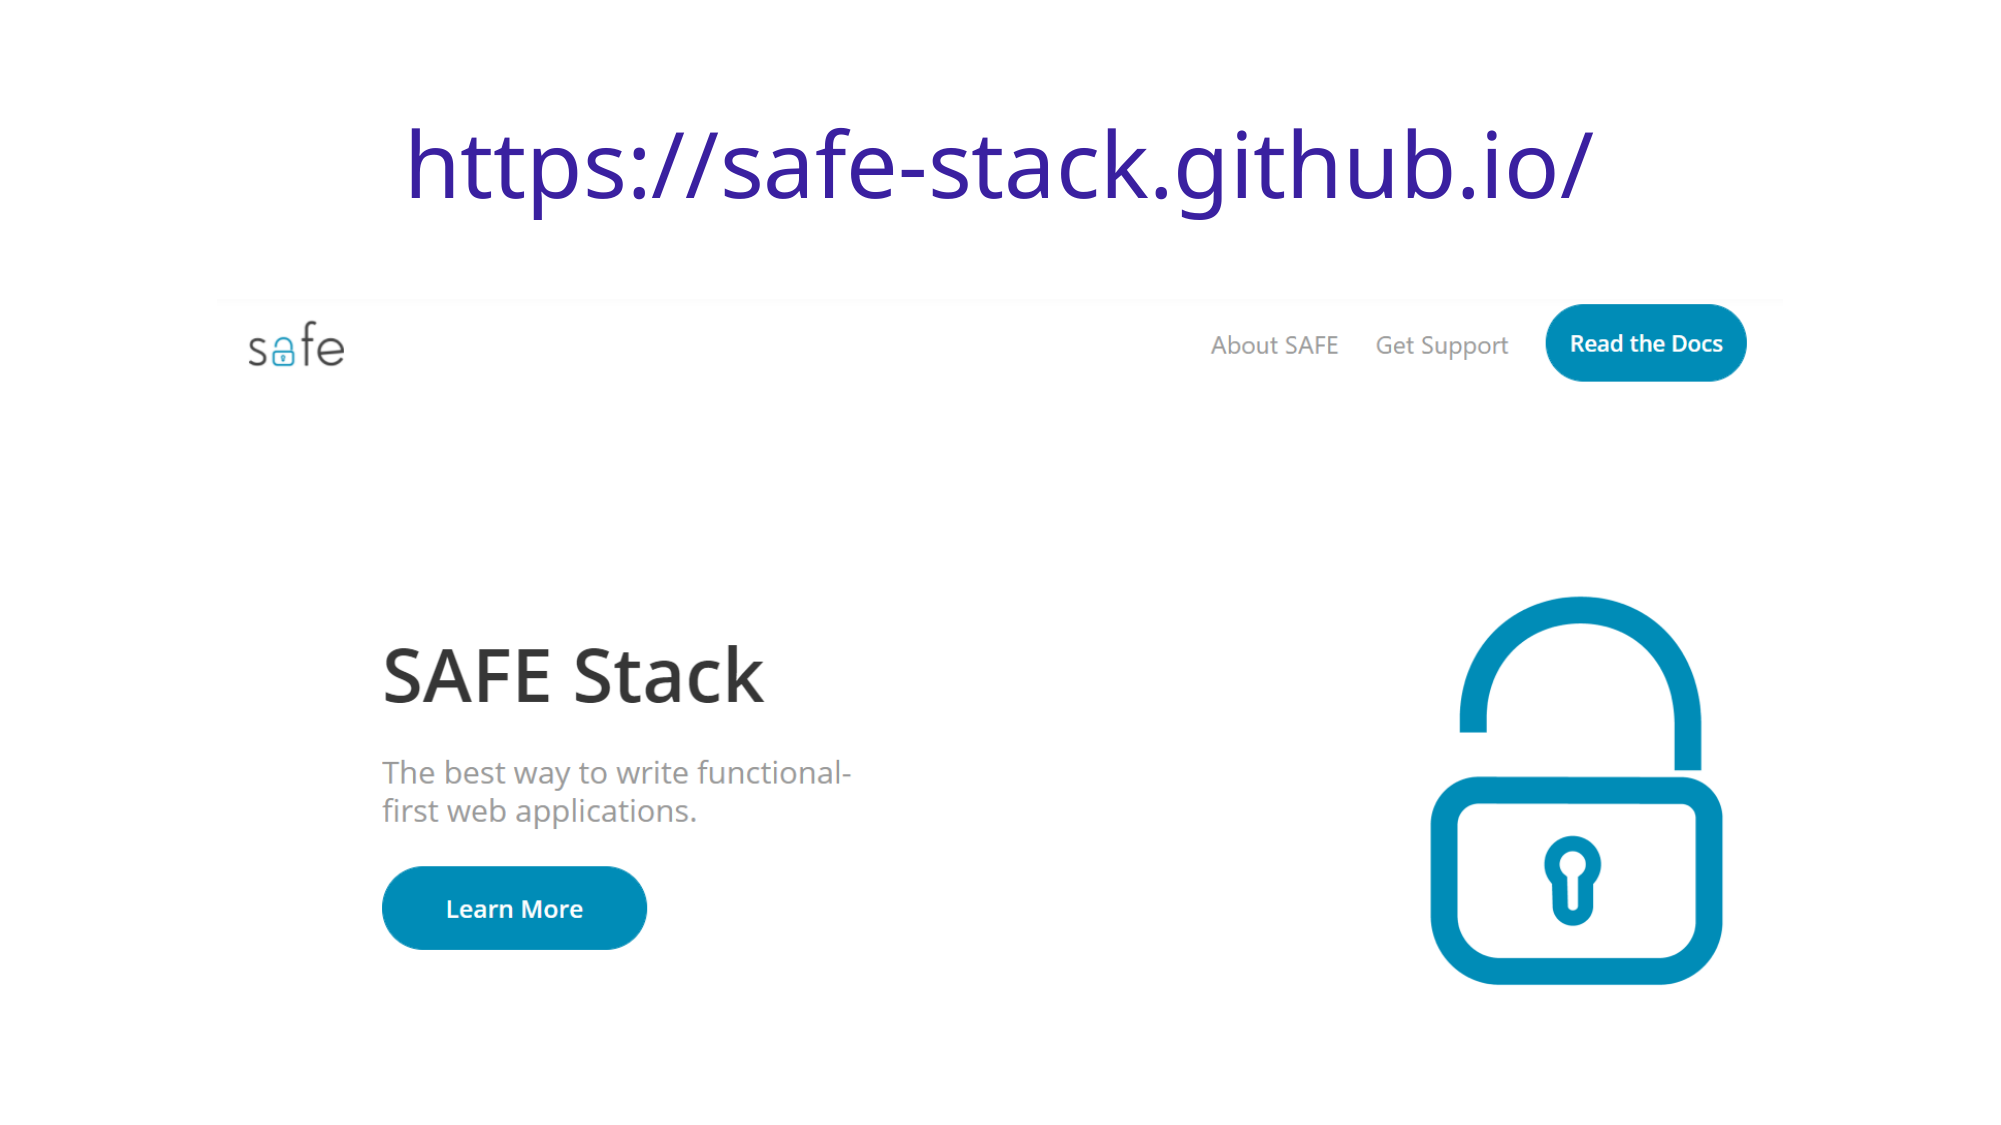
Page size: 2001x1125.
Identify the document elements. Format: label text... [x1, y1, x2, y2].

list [217, 299, 1783, 1014]
title https://safe-stack.github.io/ [137, 59, 1863, 278]
